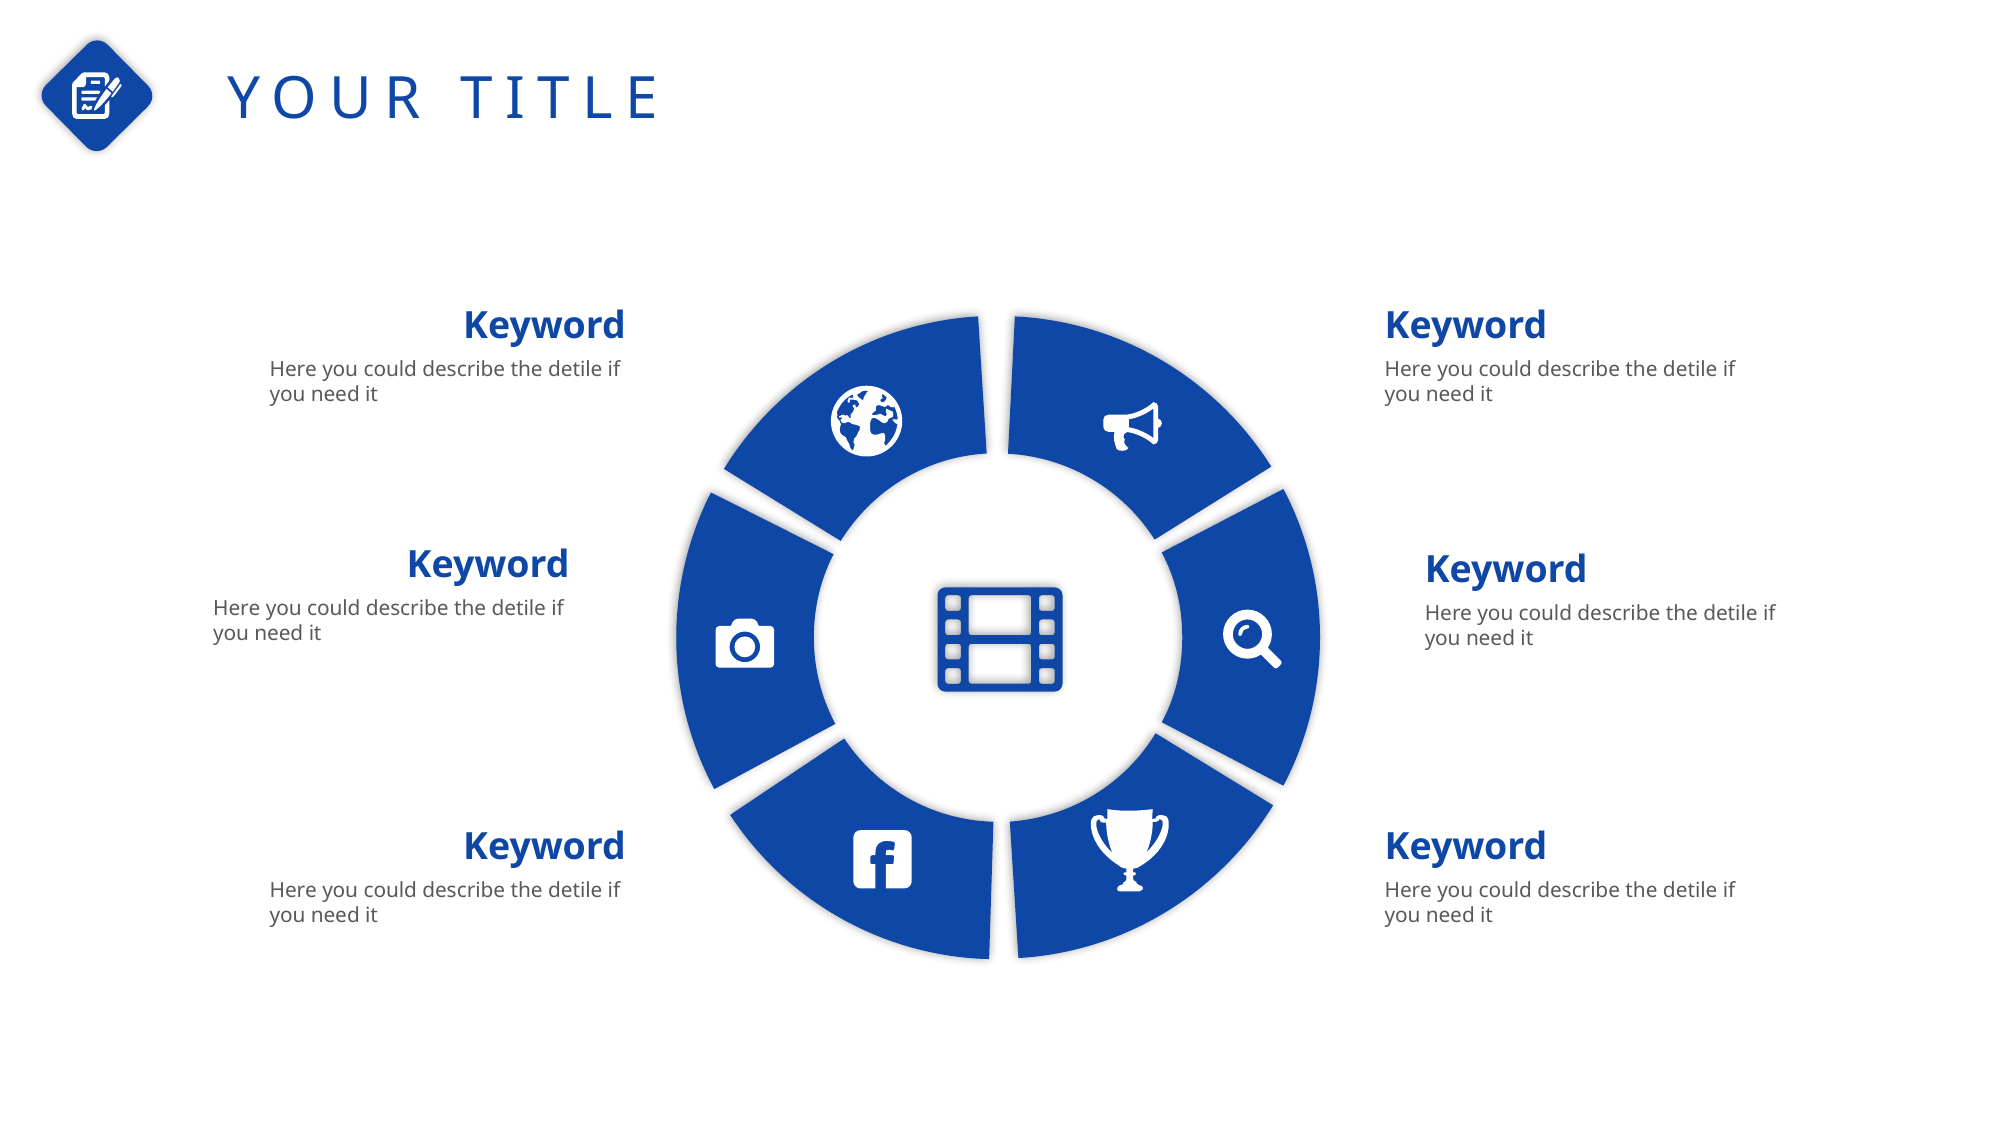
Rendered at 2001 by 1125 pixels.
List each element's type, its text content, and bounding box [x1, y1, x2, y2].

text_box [156, 534, 570, 685]
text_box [1384, 295, 1798, 446]
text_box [1384, 817, 1798, 967]
text_box YOUR TITLE [212, 52, 674, 138]
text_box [53, 52, 141, 140]
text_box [676, 316, 1321, 960]
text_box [212, 817, 627, 967]
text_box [212, 295, 627, 446]
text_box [1424, 539, 1839, 690]
